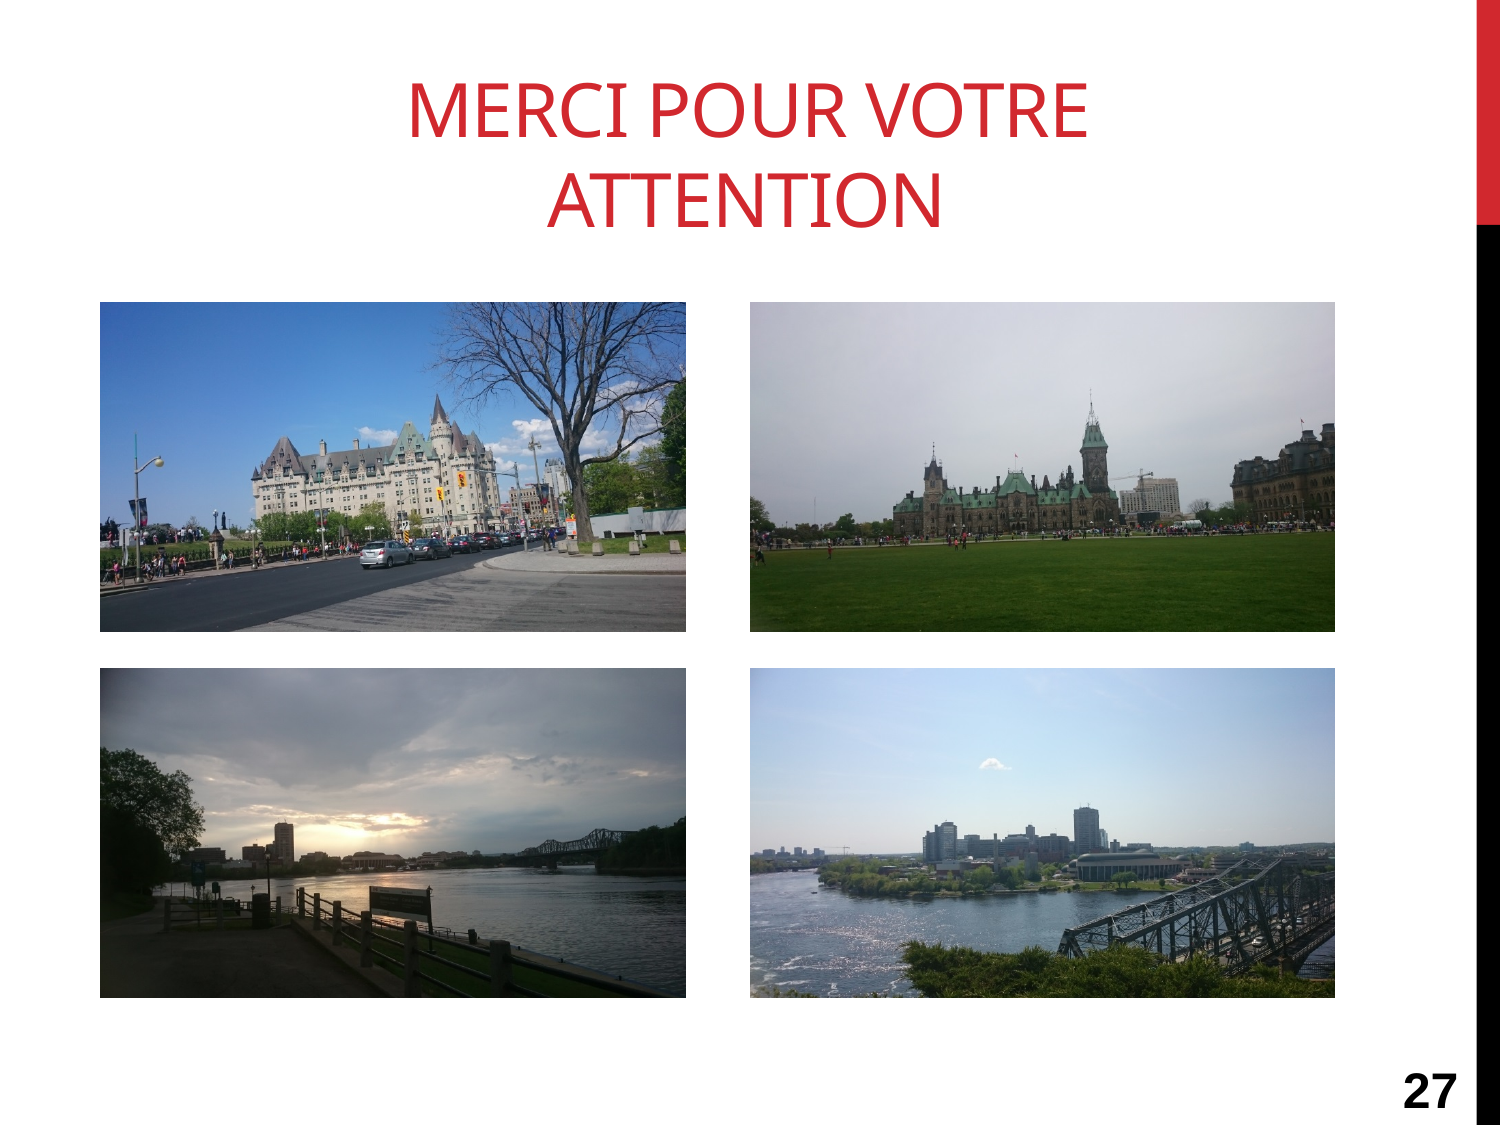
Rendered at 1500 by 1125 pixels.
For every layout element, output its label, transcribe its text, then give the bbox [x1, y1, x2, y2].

picture [99, 668, 686, 999]
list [99, 302, 686, 633]
picture [749, 302, 1336, 633]
picture [749, 668, 1336, 999]
slide_number 27 [1387, 1058, 1483, 1119]
title MERCI Pour votre attention [272, 25, 1223, 250]
